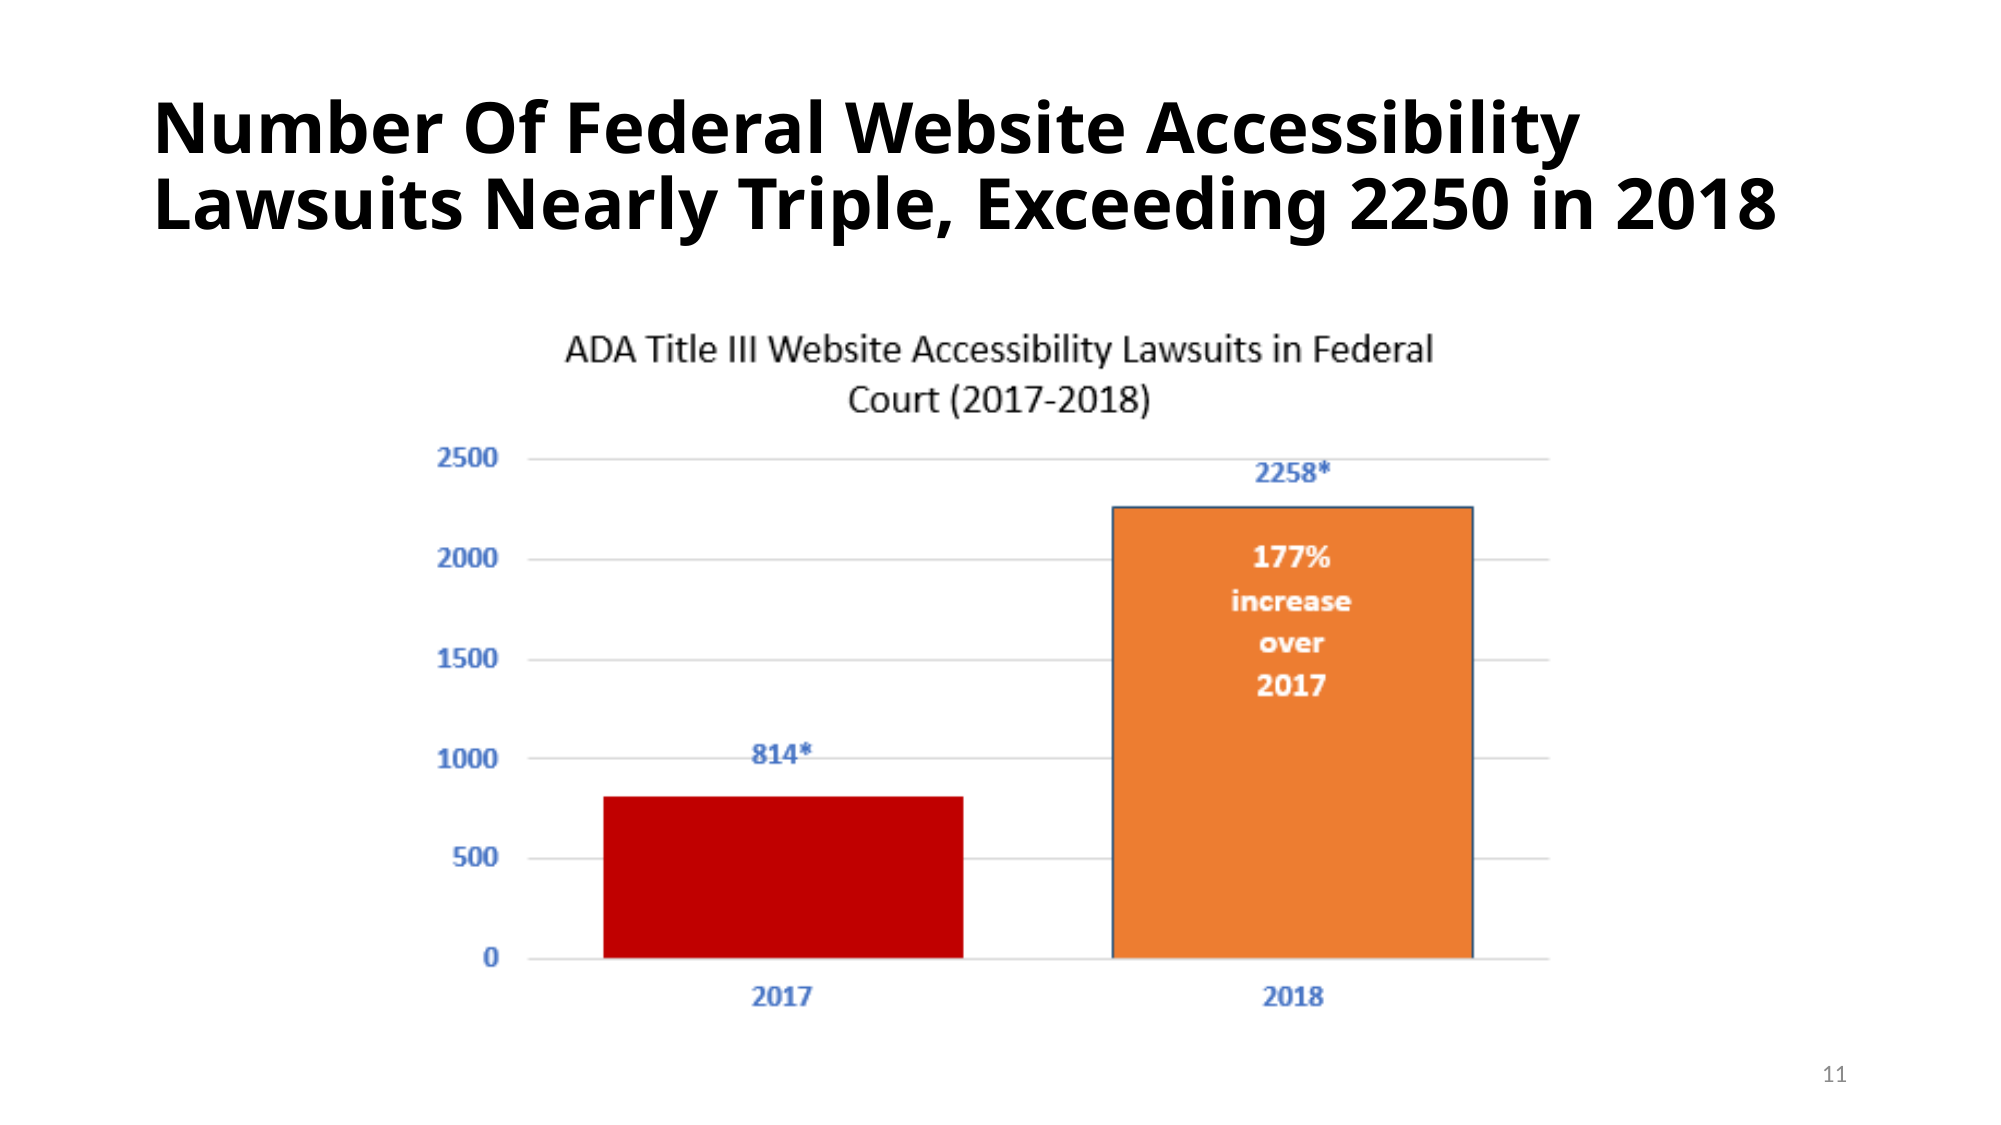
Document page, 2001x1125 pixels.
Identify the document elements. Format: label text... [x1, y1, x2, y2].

title Number Of Federal Website Accessibility Lawsuits Nearly Triple, Exceeding 2250 in 2018 [137, 59, 1863, 278]
slide_number 11 [1412, 1042, 1863, 1103]
picture [423, 306, 1577, 1035]
